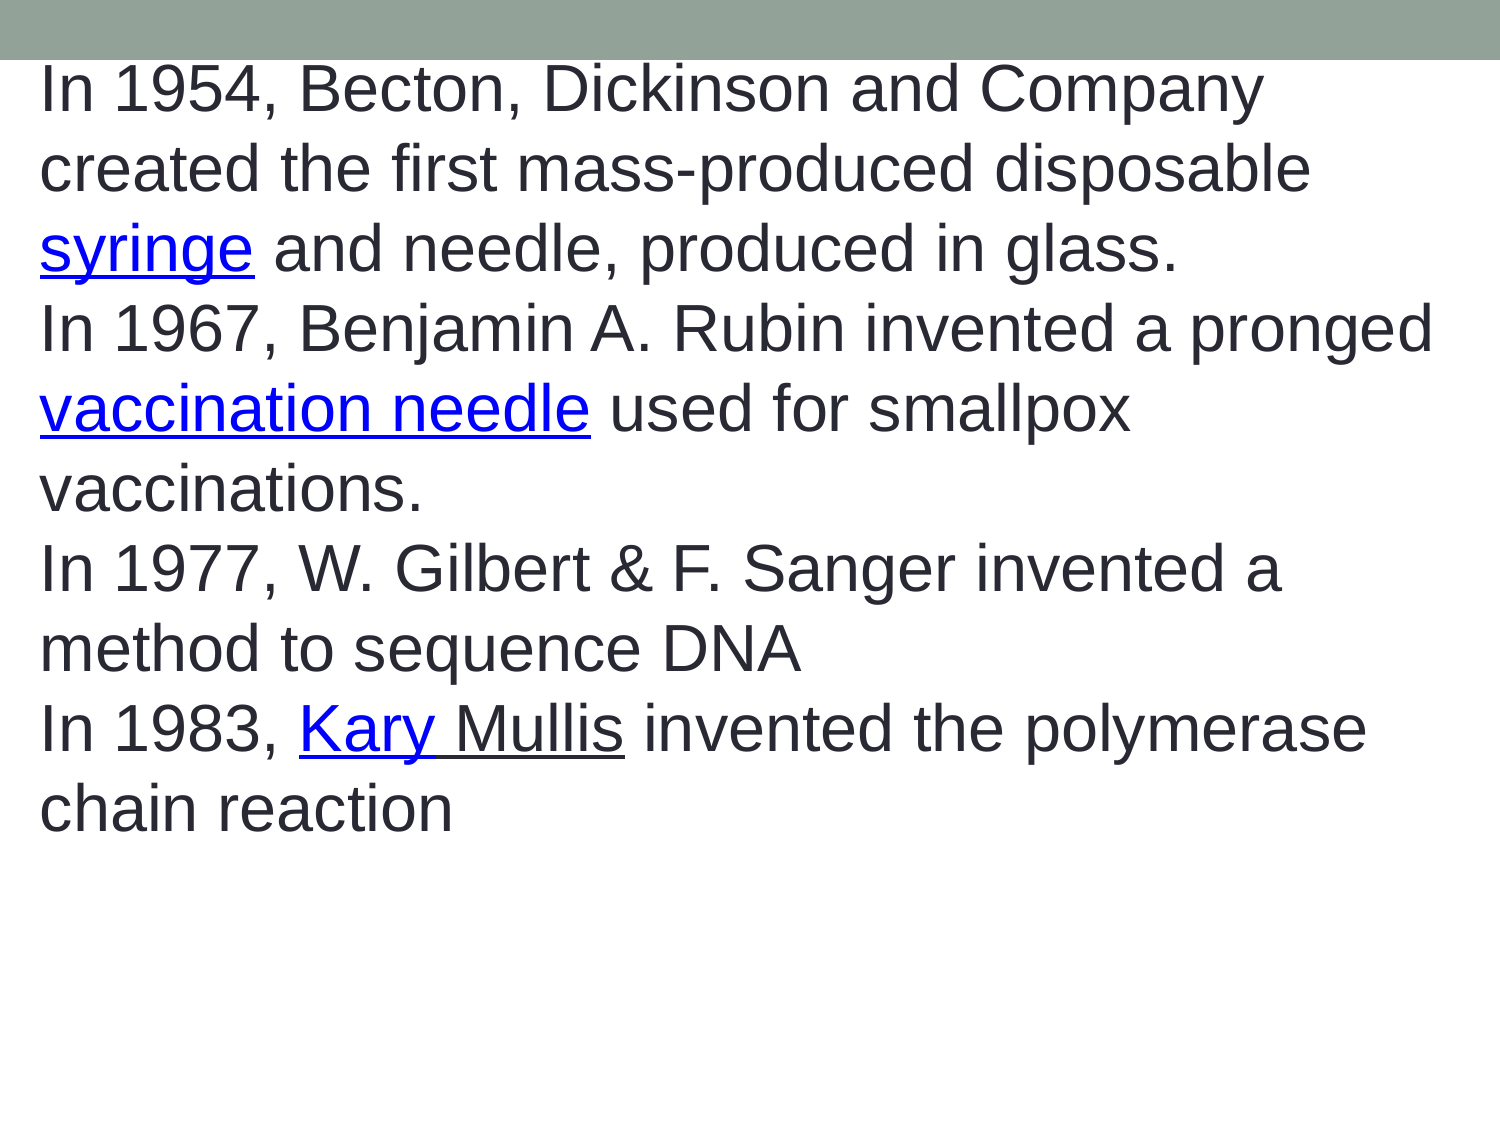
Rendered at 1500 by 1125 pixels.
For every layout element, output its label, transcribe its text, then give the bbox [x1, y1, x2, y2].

text_box In 1954, Becton, Dickinson and Company created the first mass-produced disposable syringe and needle, produced in glass. In 1967, Benjamin A. Rubin invented a pronged vaccination needle used for smallpox vaccinations. In 1977, W. Gilbert & F. Sanger invented a method to sequence DNA In 1983, Kary Mullis invented the polymerase chain reaction [24, 37, 1500, 932]
